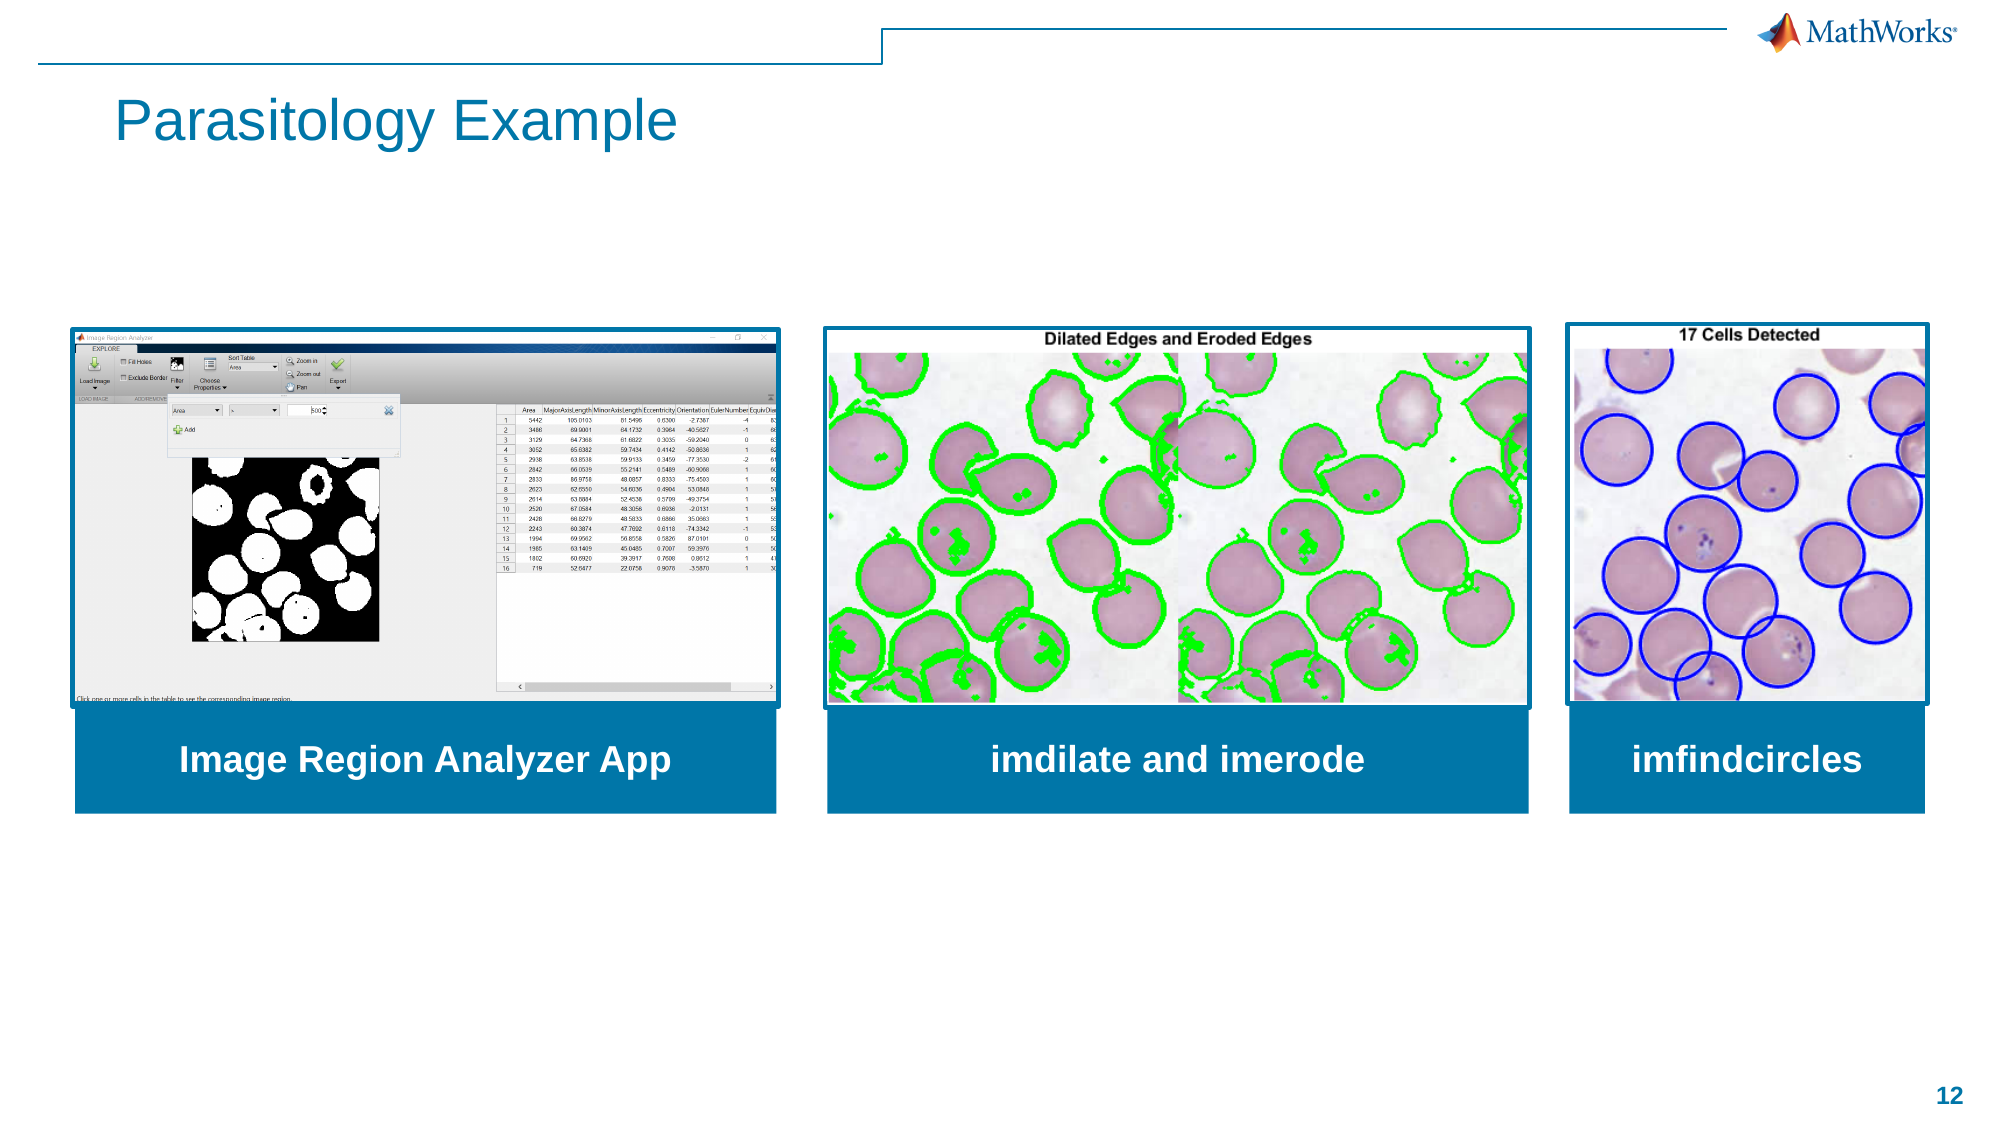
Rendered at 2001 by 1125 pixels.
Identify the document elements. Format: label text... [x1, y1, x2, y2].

text_box imdilate and imerode [825, 711, 1531, 816]
picture [1571, 327, 1924, 700]
text_box Image Region Analyzer App [73, 710, 778, 816]
title Parasitology Example [99, 75, 1867, 238]
picture [76, 333, 775, 700]
text_box imfindcircles [1567, 707, 1927, 816]
picture [828, 331, 1526, 704]
picture [1751, 3, 1970, 63]
